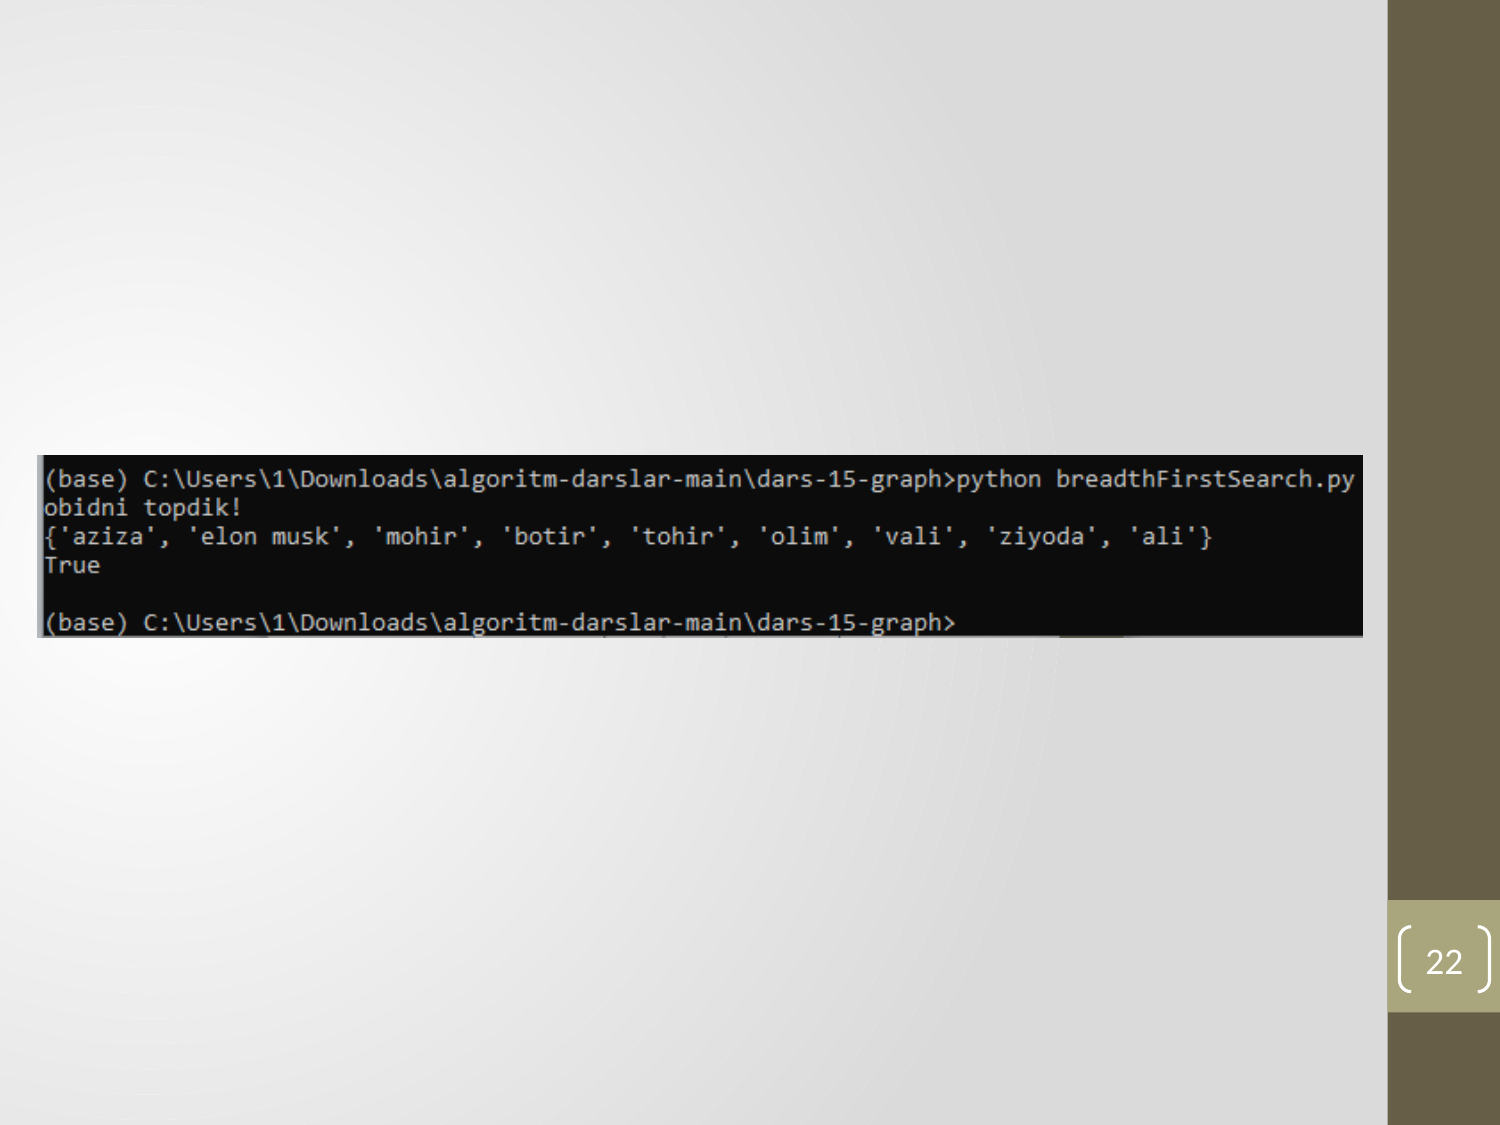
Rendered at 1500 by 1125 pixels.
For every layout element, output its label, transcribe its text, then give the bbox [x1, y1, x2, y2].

slide_number 22 [1397, 925, 1492, 994]
picture [36, 455, 1363, 638]
